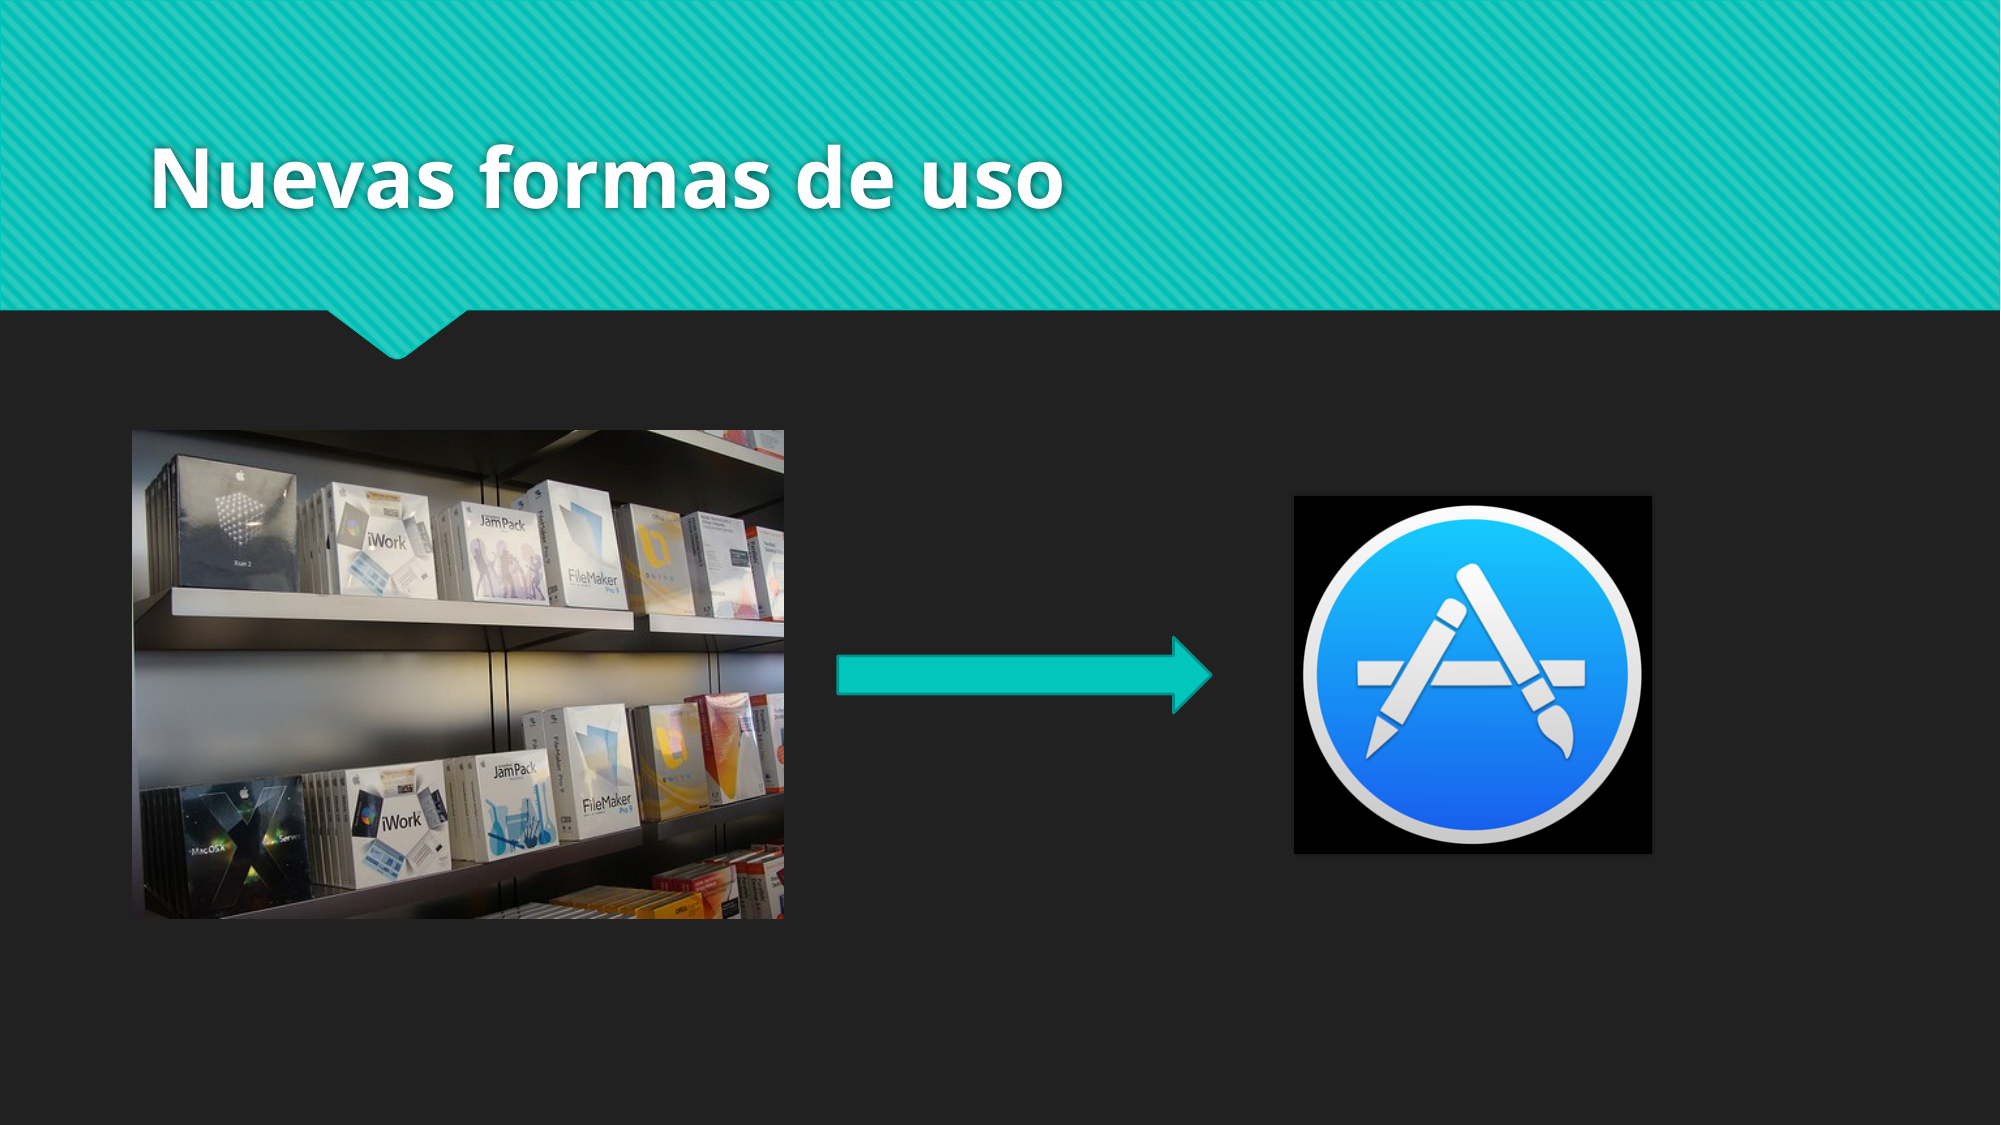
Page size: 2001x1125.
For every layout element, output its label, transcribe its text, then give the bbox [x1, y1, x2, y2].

picture [132, 430, 784, 920]
title Nuevas formas de uso [132, 73, 1868, 233]
text_box [836, 635, 1213, 715]
picture [1285, 487, 1661, 863]
